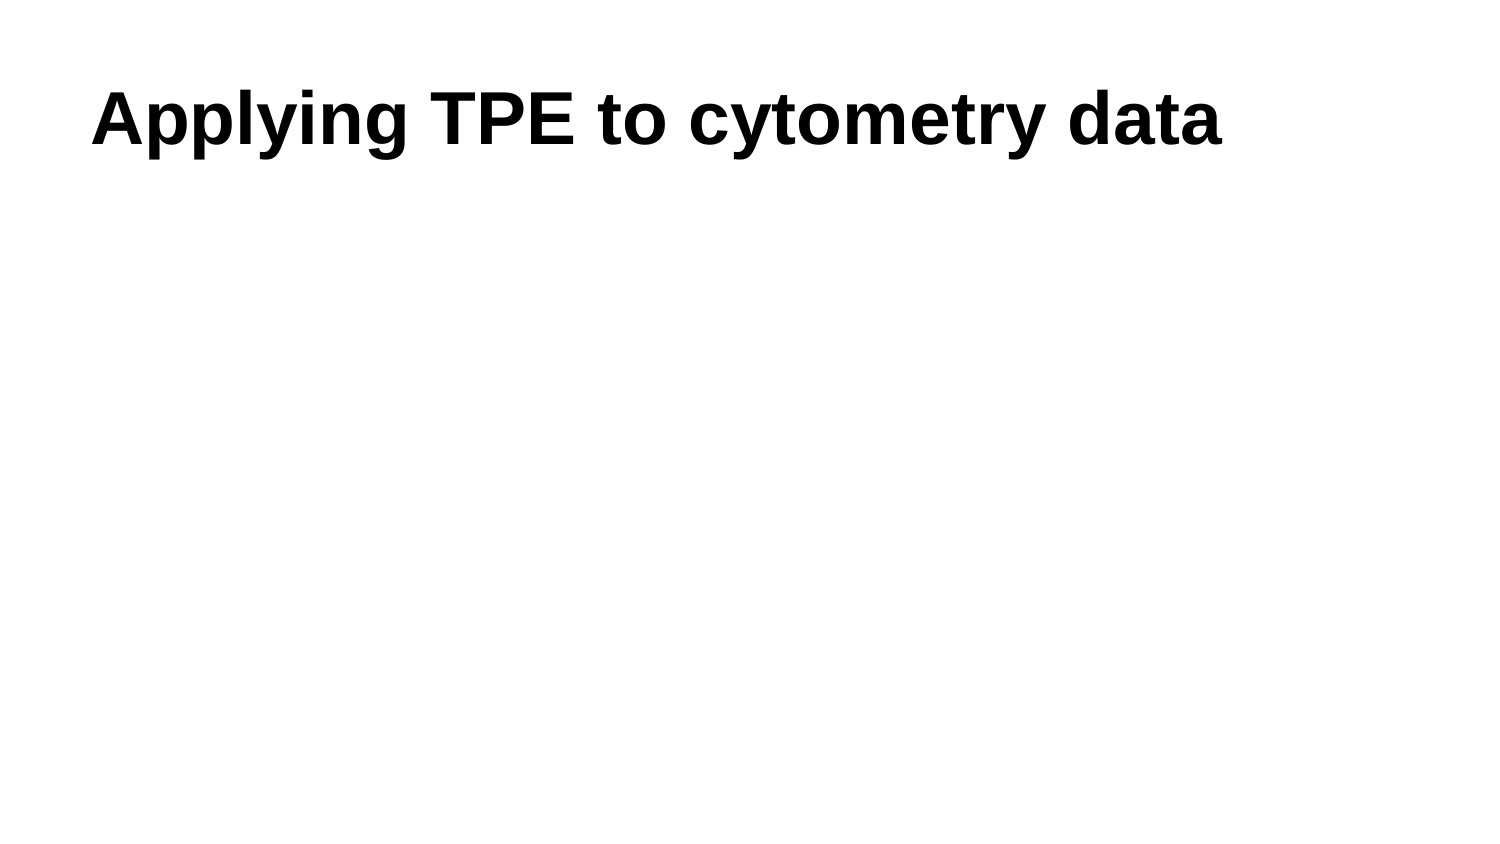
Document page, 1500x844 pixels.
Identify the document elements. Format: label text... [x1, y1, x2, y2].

title Applying TPE to cytometry data [75, 33, 1425, 175]
